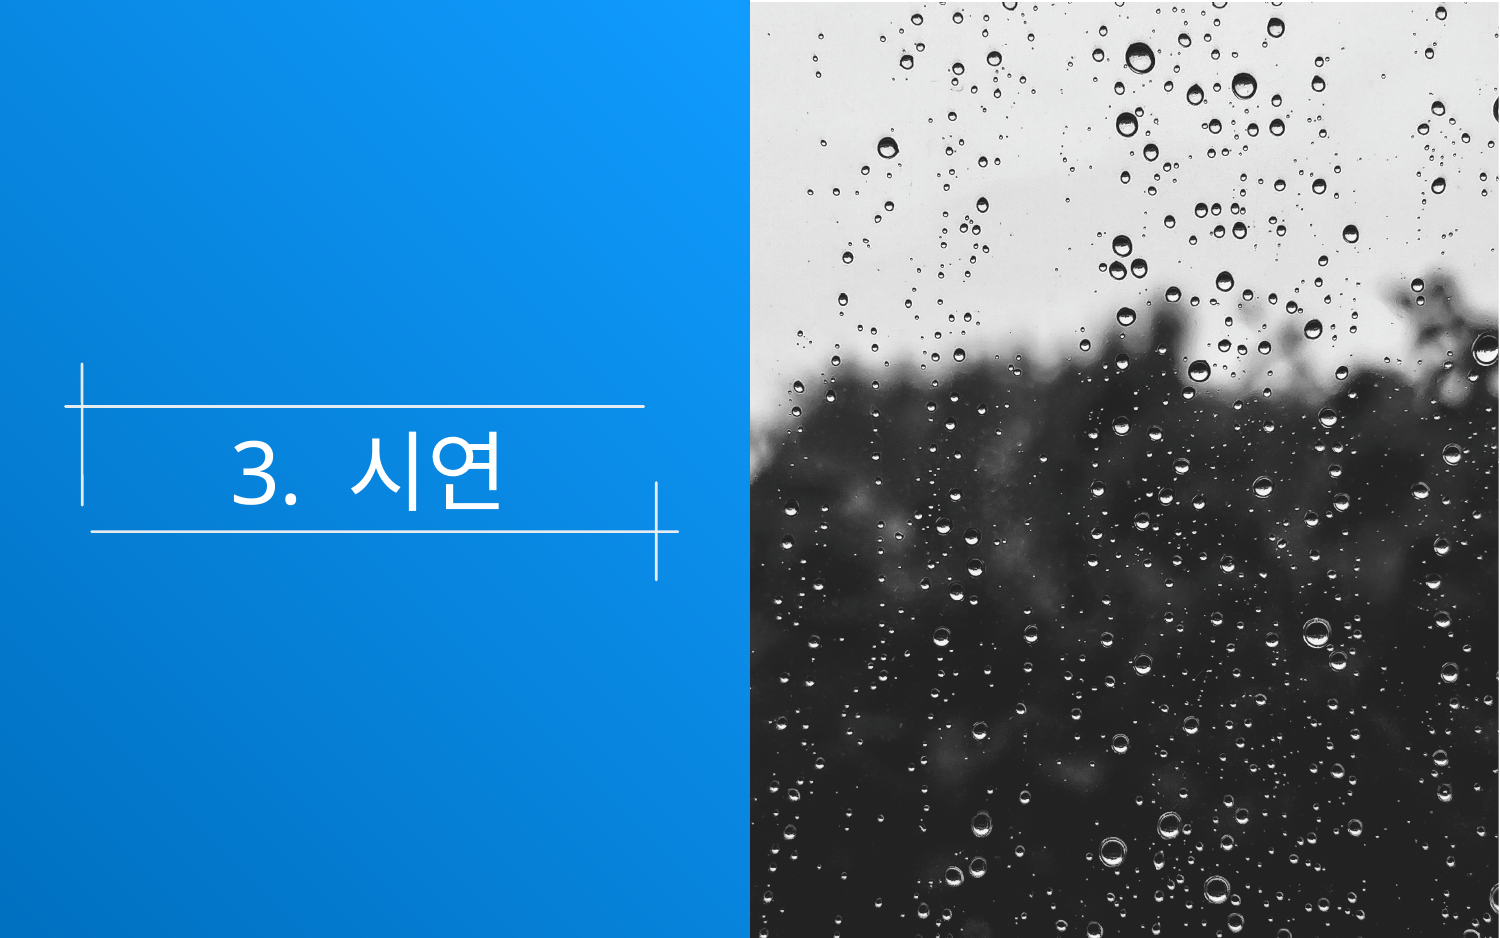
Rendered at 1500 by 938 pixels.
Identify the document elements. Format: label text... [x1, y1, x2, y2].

picture [749, 1, 1499, 938]
text_box 3. 시연 [88, 409, 650, 516]
